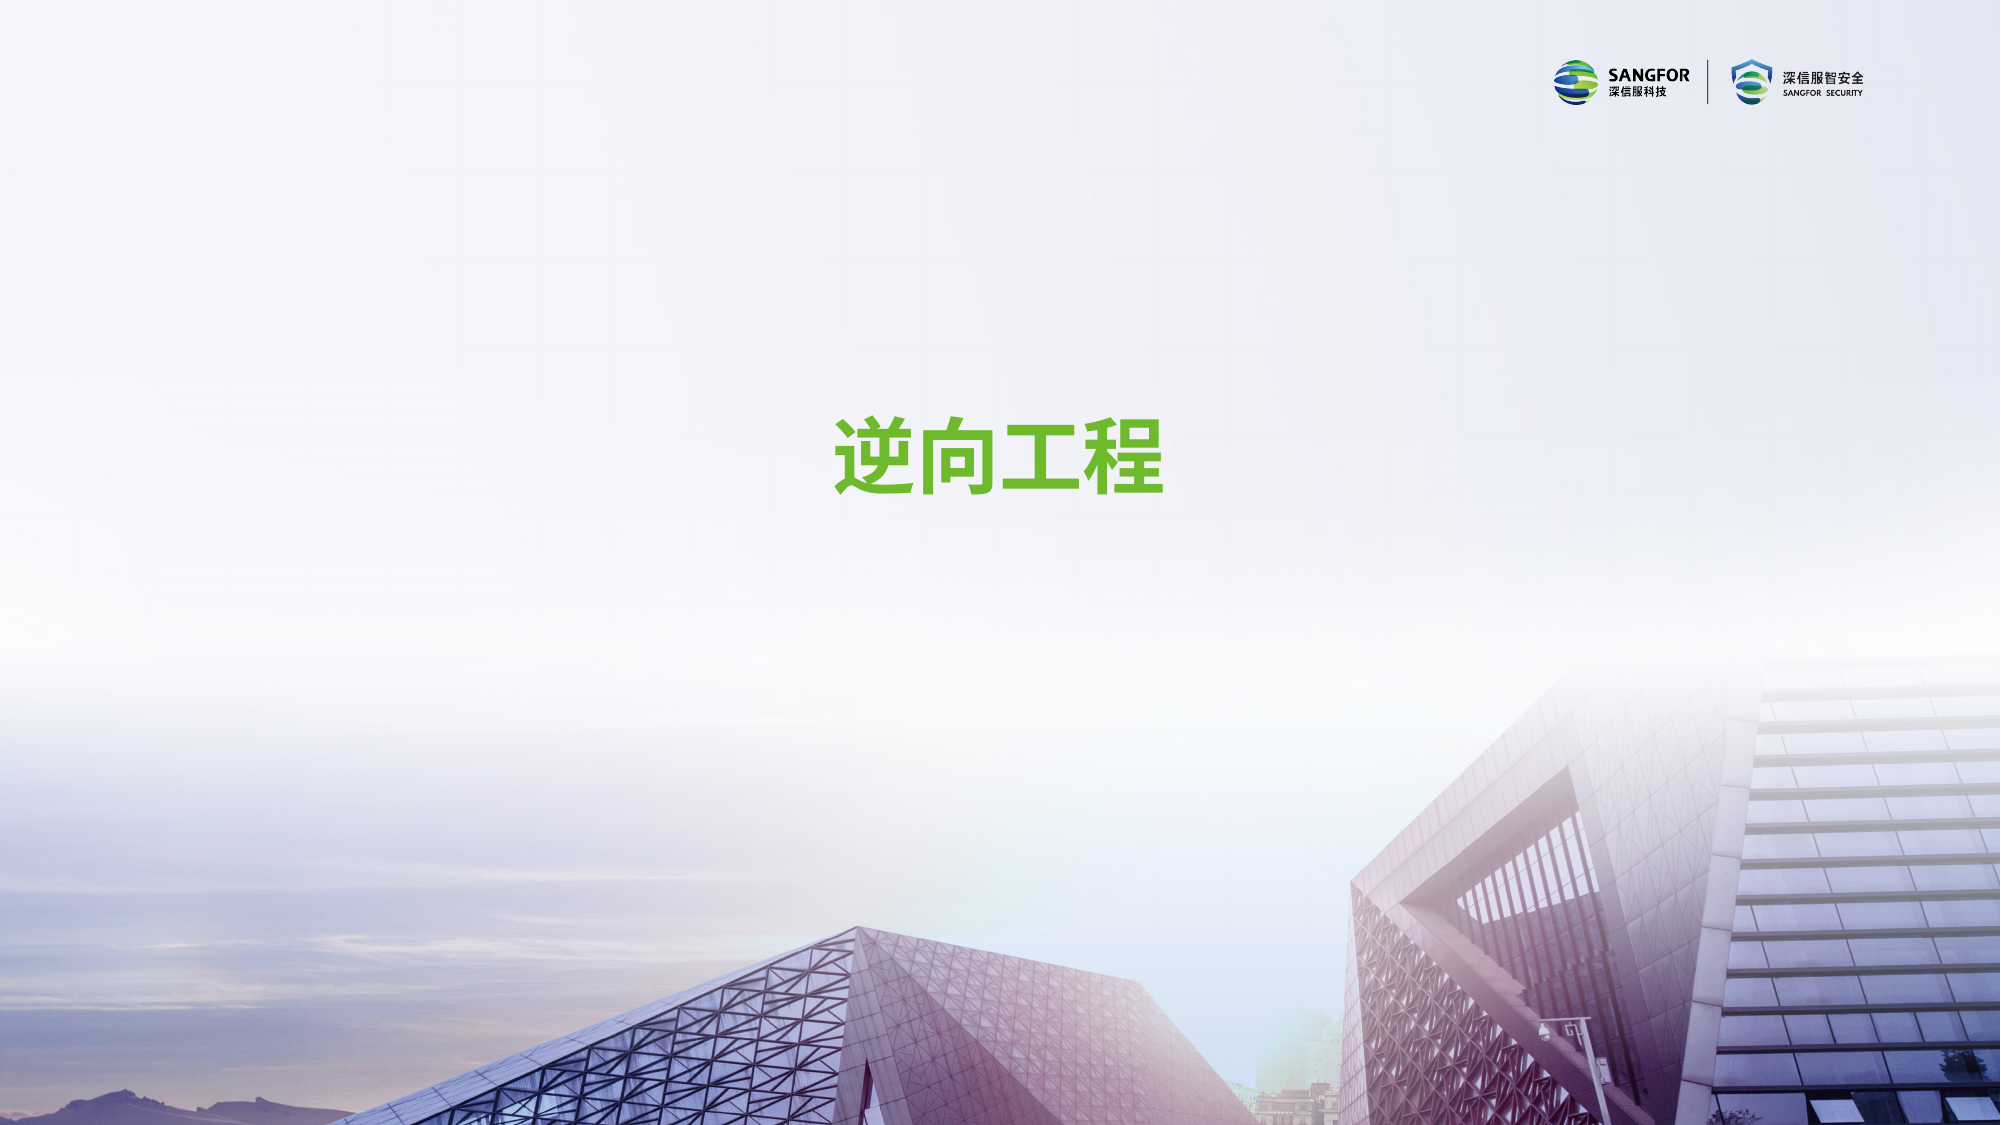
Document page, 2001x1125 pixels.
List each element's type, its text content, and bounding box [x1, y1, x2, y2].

text_box 逆向工程 [821, 398, 1177, 510]
picture [0, 0, 2000, 1125]
